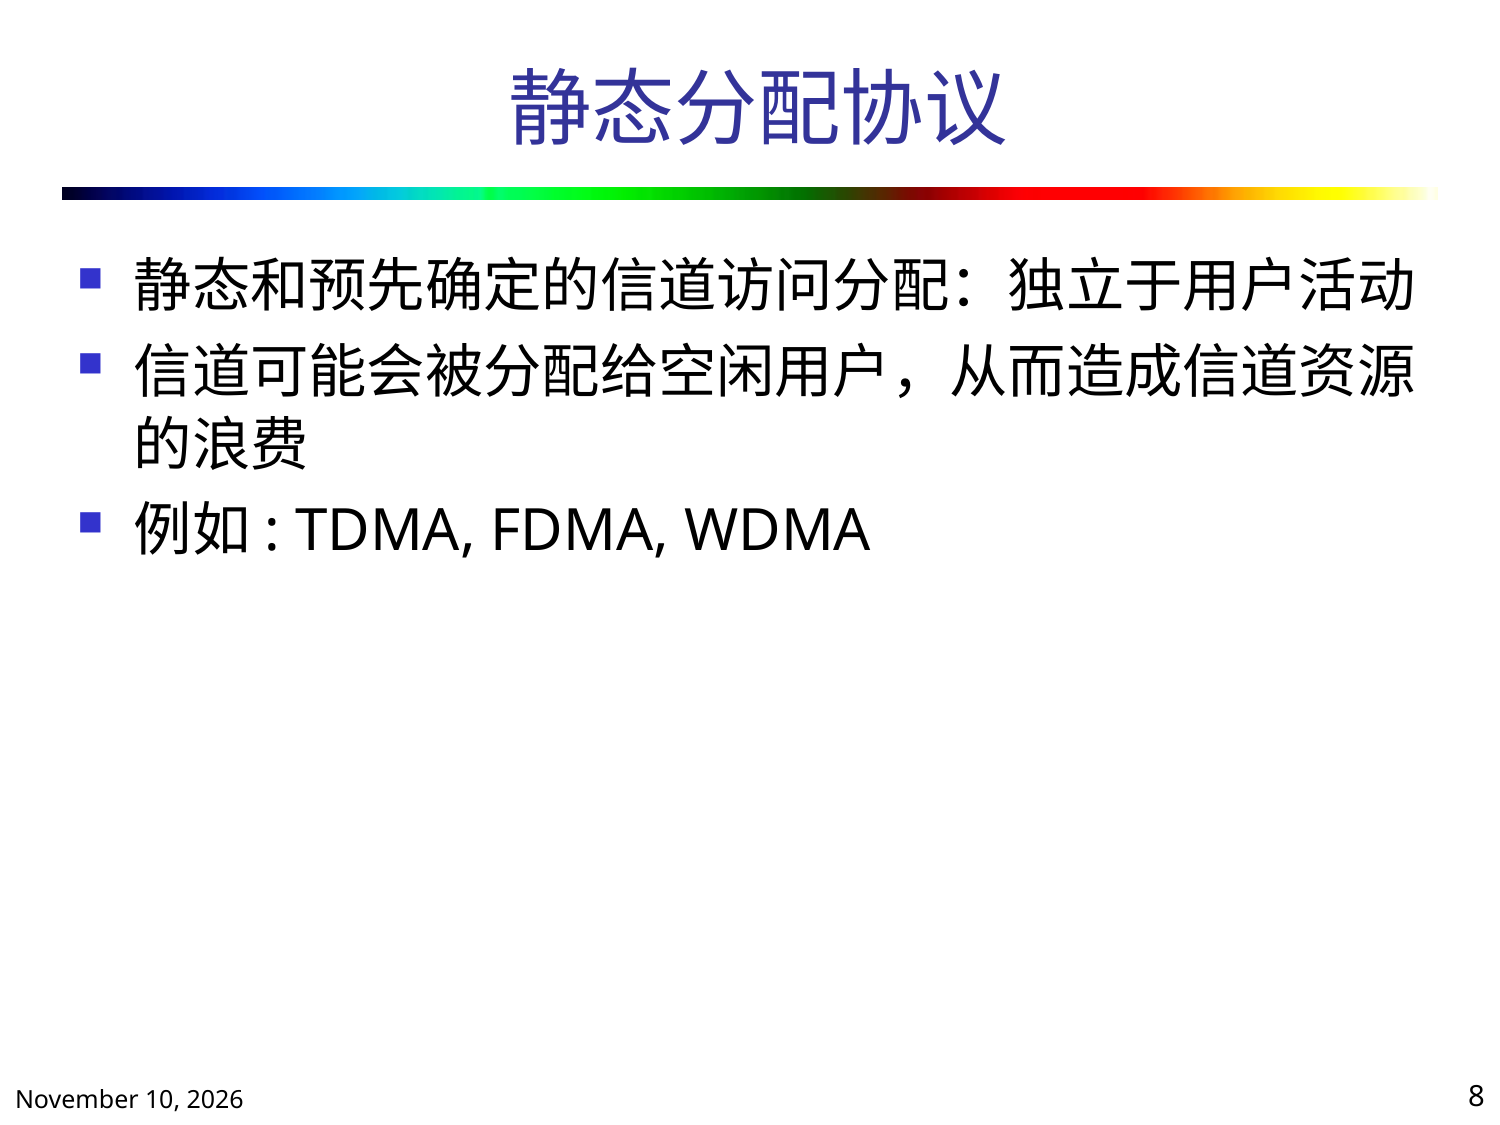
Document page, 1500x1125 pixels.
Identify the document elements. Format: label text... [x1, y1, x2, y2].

picture [62, 187, 355, 200]
title 静态分配协议 [124, 37, 1392, 163]
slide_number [0, 1049, 313, 1125]
picture [382, 187, 1438, 200]
slide_number 8 [1187, 1049, 1500, 1125]
list 静态和预先确定的信道访问分配：独立于用户活动 信道可能会被分配给空闲用户，从而造成信道资源的浪费 例如: TDMA, FDMA, WDMA [62, 237, 1451, 1076]
